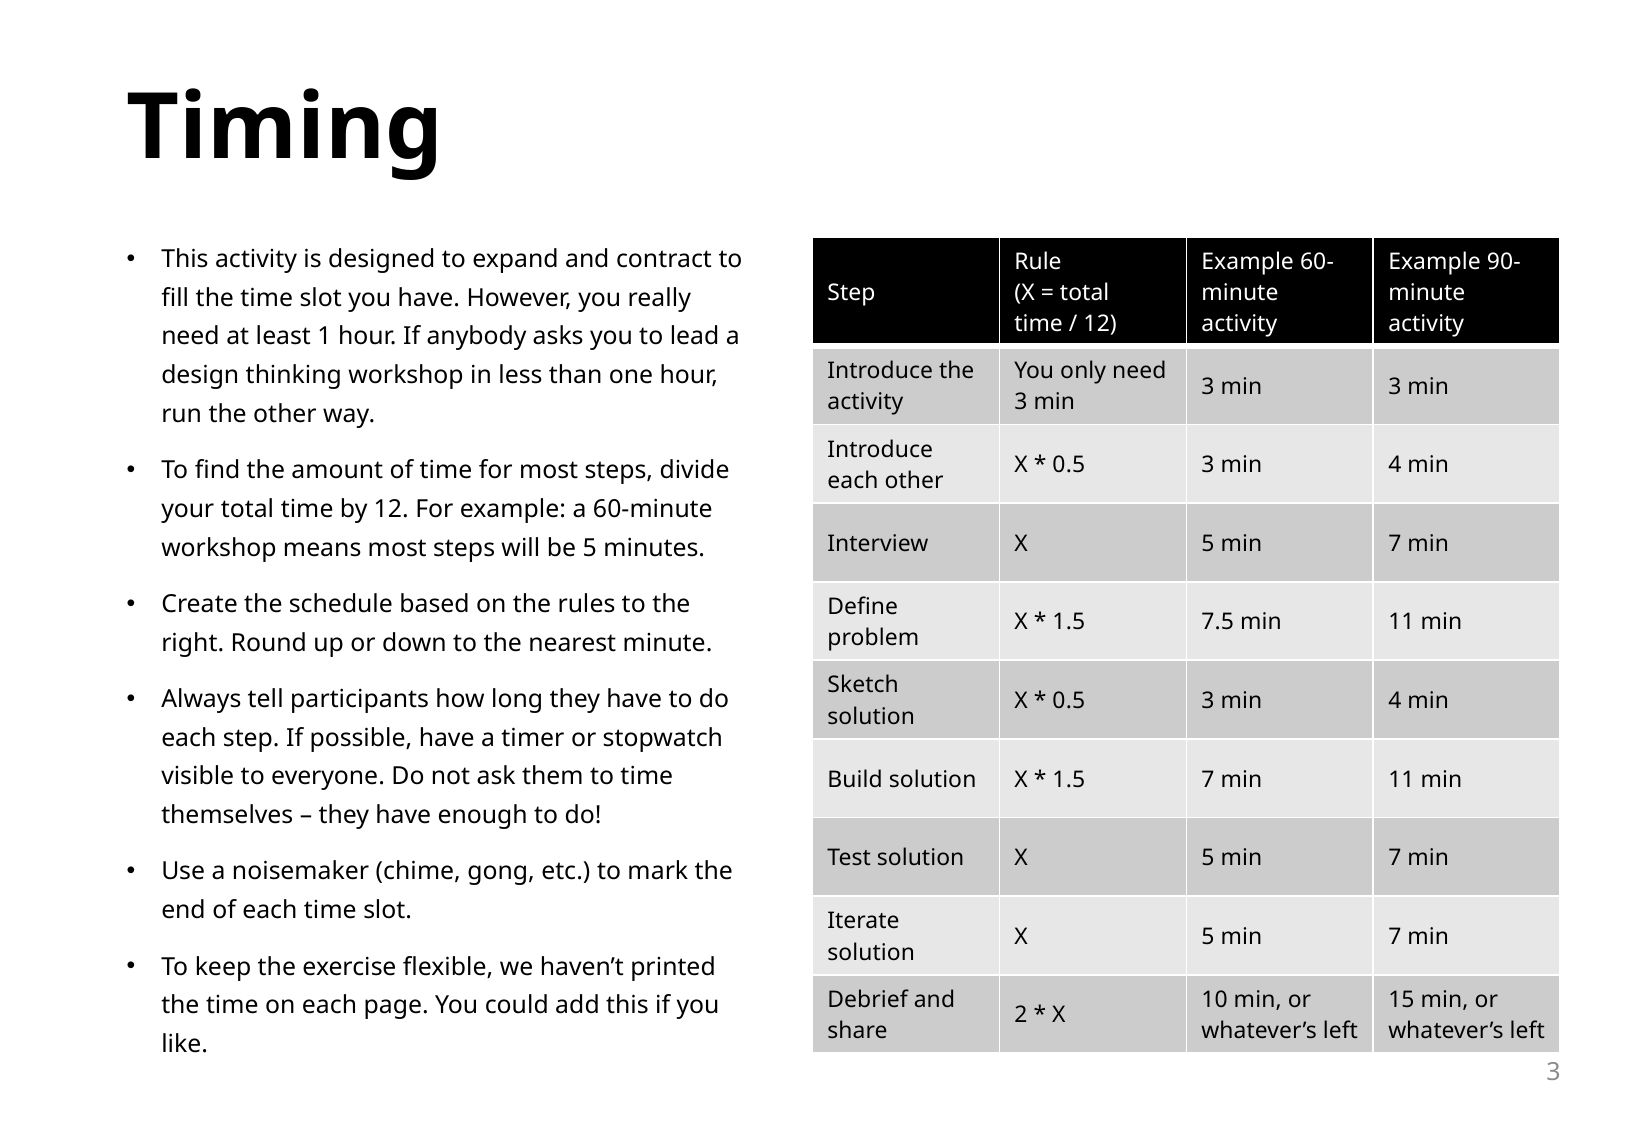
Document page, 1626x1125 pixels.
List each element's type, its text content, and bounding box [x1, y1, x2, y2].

table_cell You only need 3 min [1000, 349, 1186, 424]
table_header Example 90-minute activity [1374, 238, 1559, 343]
table_cell X * 0.5 [1000, 661, 1186, 738]
table_cell Iterate solution [813, 897, 999, 974]
table_cell 4 min [1374, 661, 1559, 738]
table_cell Define problem [813, 583, 999, 659]
table_cell 3 min [1374, 349, 1559, 424]
table_header Step [813, 238, 999, 343]
table_cell X [1000, 818, 1186, 895]
table_cell Test solution [813, 818, 999, 895]
table_cell Sketch solution [813, 661, 999, 738]
table_cell X * 1.5 [1000, 583, 1186, 659]
table_cell Build solution [813, 740, 999, 817]
table_cell X [1000, 504, 1186, 581]
table_cell 15 min, or whatever’s left [1374, 976, 1559, 1042]
table_header Example 60-minute activity [1187, 238, 1372, 343]
table_cell 2 * X [1000, 976, 1186, 1052]
title Timing [111, 59, 1514, 197]
table_cell X [1000, 897, 1186, 974]
table_cell 10 min, or whatever’s left [1187, 976, 1372, 1052]
table_cell 7 min [1374, 897, 1559, 974]
table_cell 5 min [1187, 504, 1372, 581]
slide_number 2 [1210, 1042, 1576, 1103]
table_cell 4 min [1374, 425, 1559, 502]
table_cell 3 min [1187, 425, 1372, 502]
table_cell 5 min [1187, 818, 1372, 895]
list This activity is designed to expand and contract to fill the time slot you have. However, you really need at least 1 hour. If anybody asks you to lead a design thinking workshop in less than one hour, run the other way. To find the amount of time for most steps, divide your total time by 12. For example: a 60-minute workshop means most steps will be 5 minutes. Create the schedule based on the rules to the right. Round up or down to the nearest minute. Always tell participants how long they have to do each step. If possible, have a timer or stopwatch visible to everyone. Do not ask them to time themselves – they have enough to do! Use a noisemaker (chime, gong, etc.) to mark the end of each time slot. To keep the exercise flexible, we haven’t printed the time on each page. You could add this if you like. [111, 226, 766, 1082]
table_cell Debrief and share [813, 976, 999, 1052]
table_cell 7.5 min [1187, 583, 1372, 659]
table_cell 7 min [1374, 504, 1559, 581]
table_cell 5 min [1187, 897, 1372, 974]
table_cell Introduce the activity [813, 349, 999, 424]
table_cell X * 1.5 [1000, 740, 1186, 817]
table_cell Introduce each other [813, 425, 999, 502]
table_cell X * 0.5 [1000, 425, 1186, 502]
table_cell 7 min [1187, 740, 1372, 817]
table_cell Interview [813, 504, 999, 581]
table_header Rule (X = total time / 12) [1000, 238, 1186, 343]
table_cell 11 min [1374, 583, 1559, 659]
table_cell 3 min [1187, 349, 1372, 424]
table_cell 7 min [1374, 818, 1559, 895]
table_cell 11 min [1374, 740, 1559, 817]
table_cell 3 min [1187, 661, 1372, 738]
